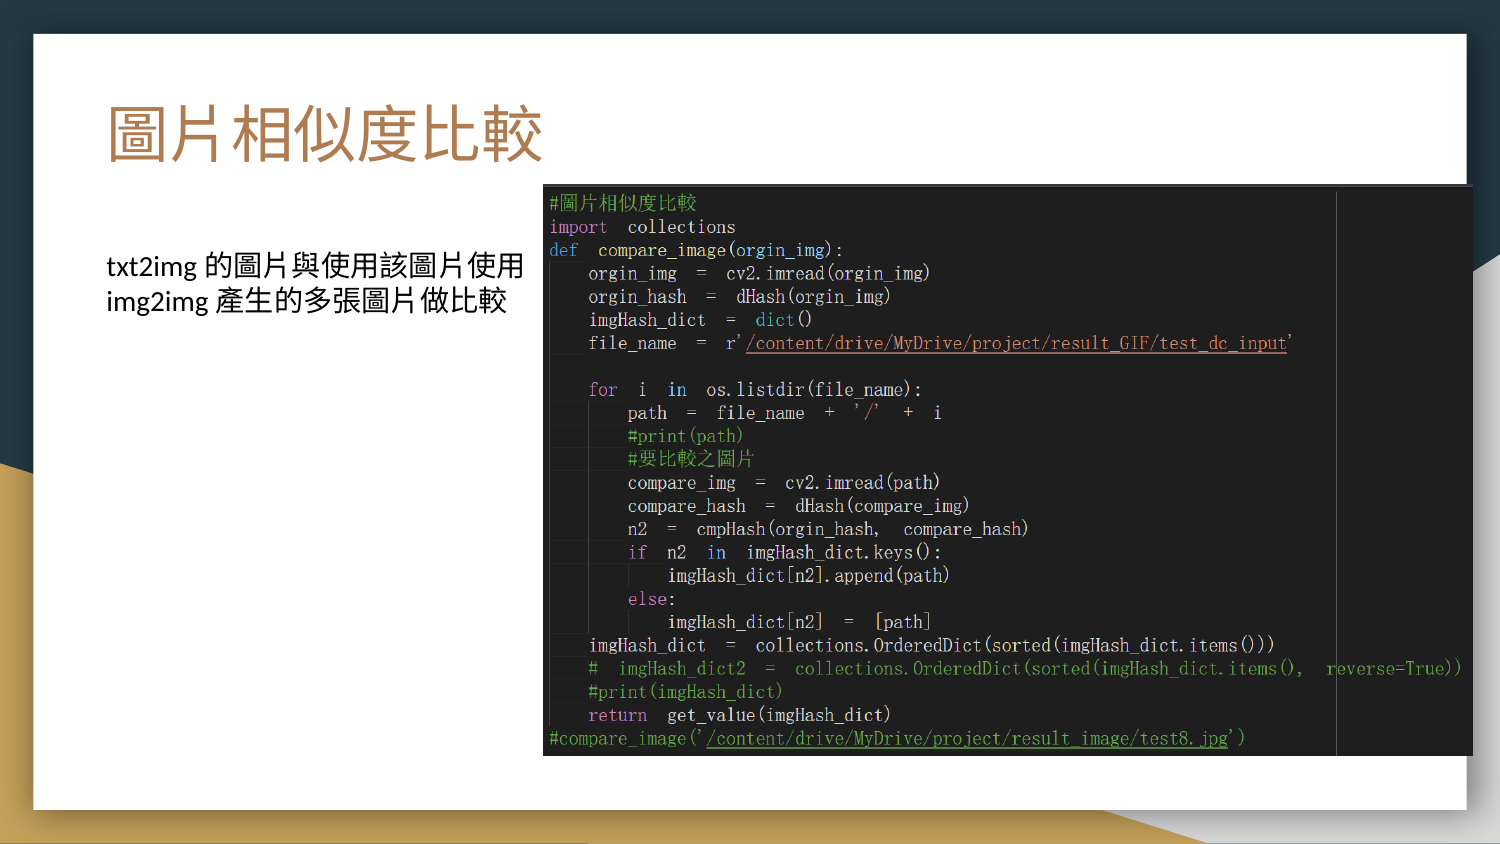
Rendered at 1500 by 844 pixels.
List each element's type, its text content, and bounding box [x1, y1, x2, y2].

picture [543, 184, 1474, 756]
title 圖片相似度比較 [91, 69, 1323, 227]
text_box txt2img的圖片與使用該圖片使用img2img產生的多張圖片做比較 [91, 232, 538, 493]
